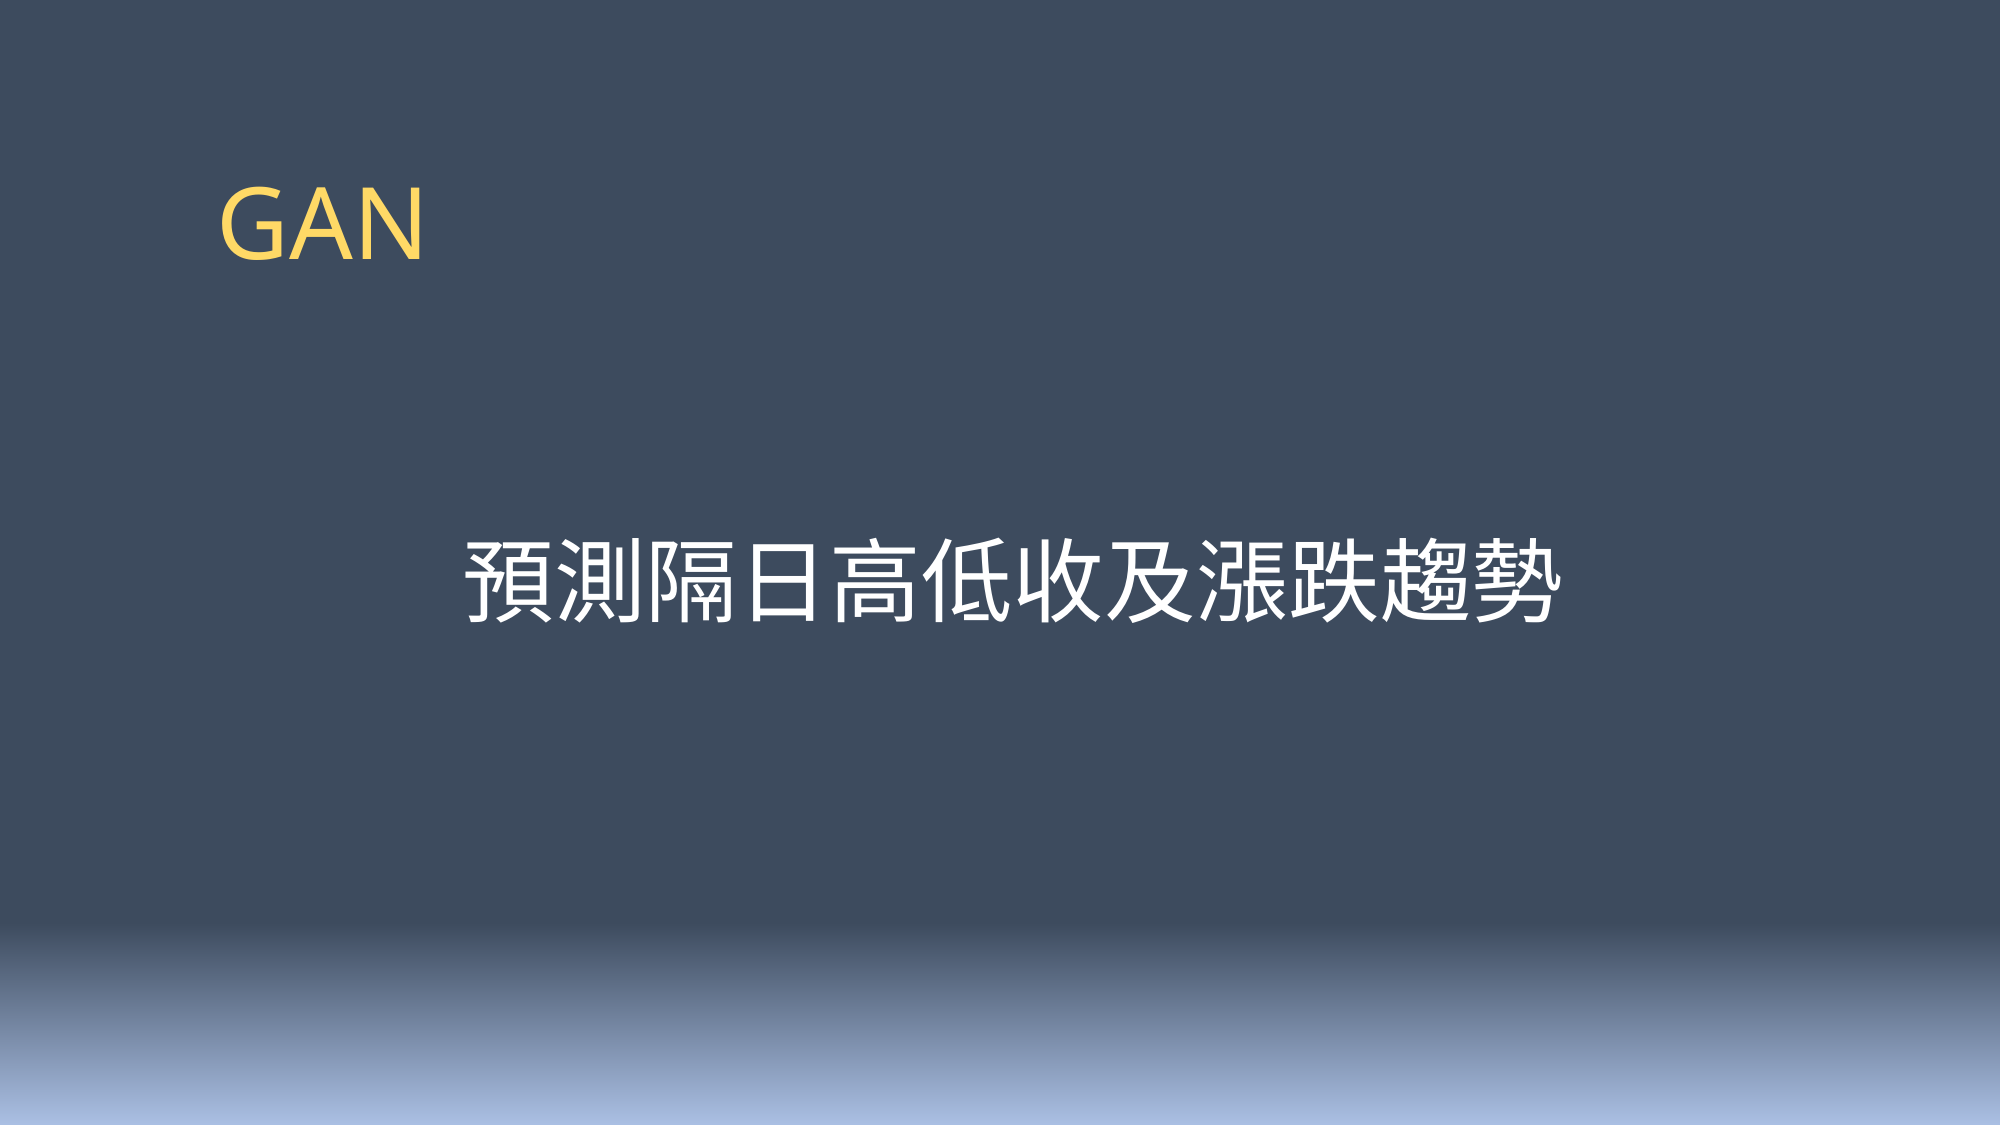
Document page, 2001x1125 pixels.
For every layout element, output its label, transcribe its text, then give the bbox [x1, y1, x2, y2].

text_box 預測隔日高低收及漲跌趨勢 [447, 528, 1705, 784]
text_box GAN [201, 128, 874, 325]
